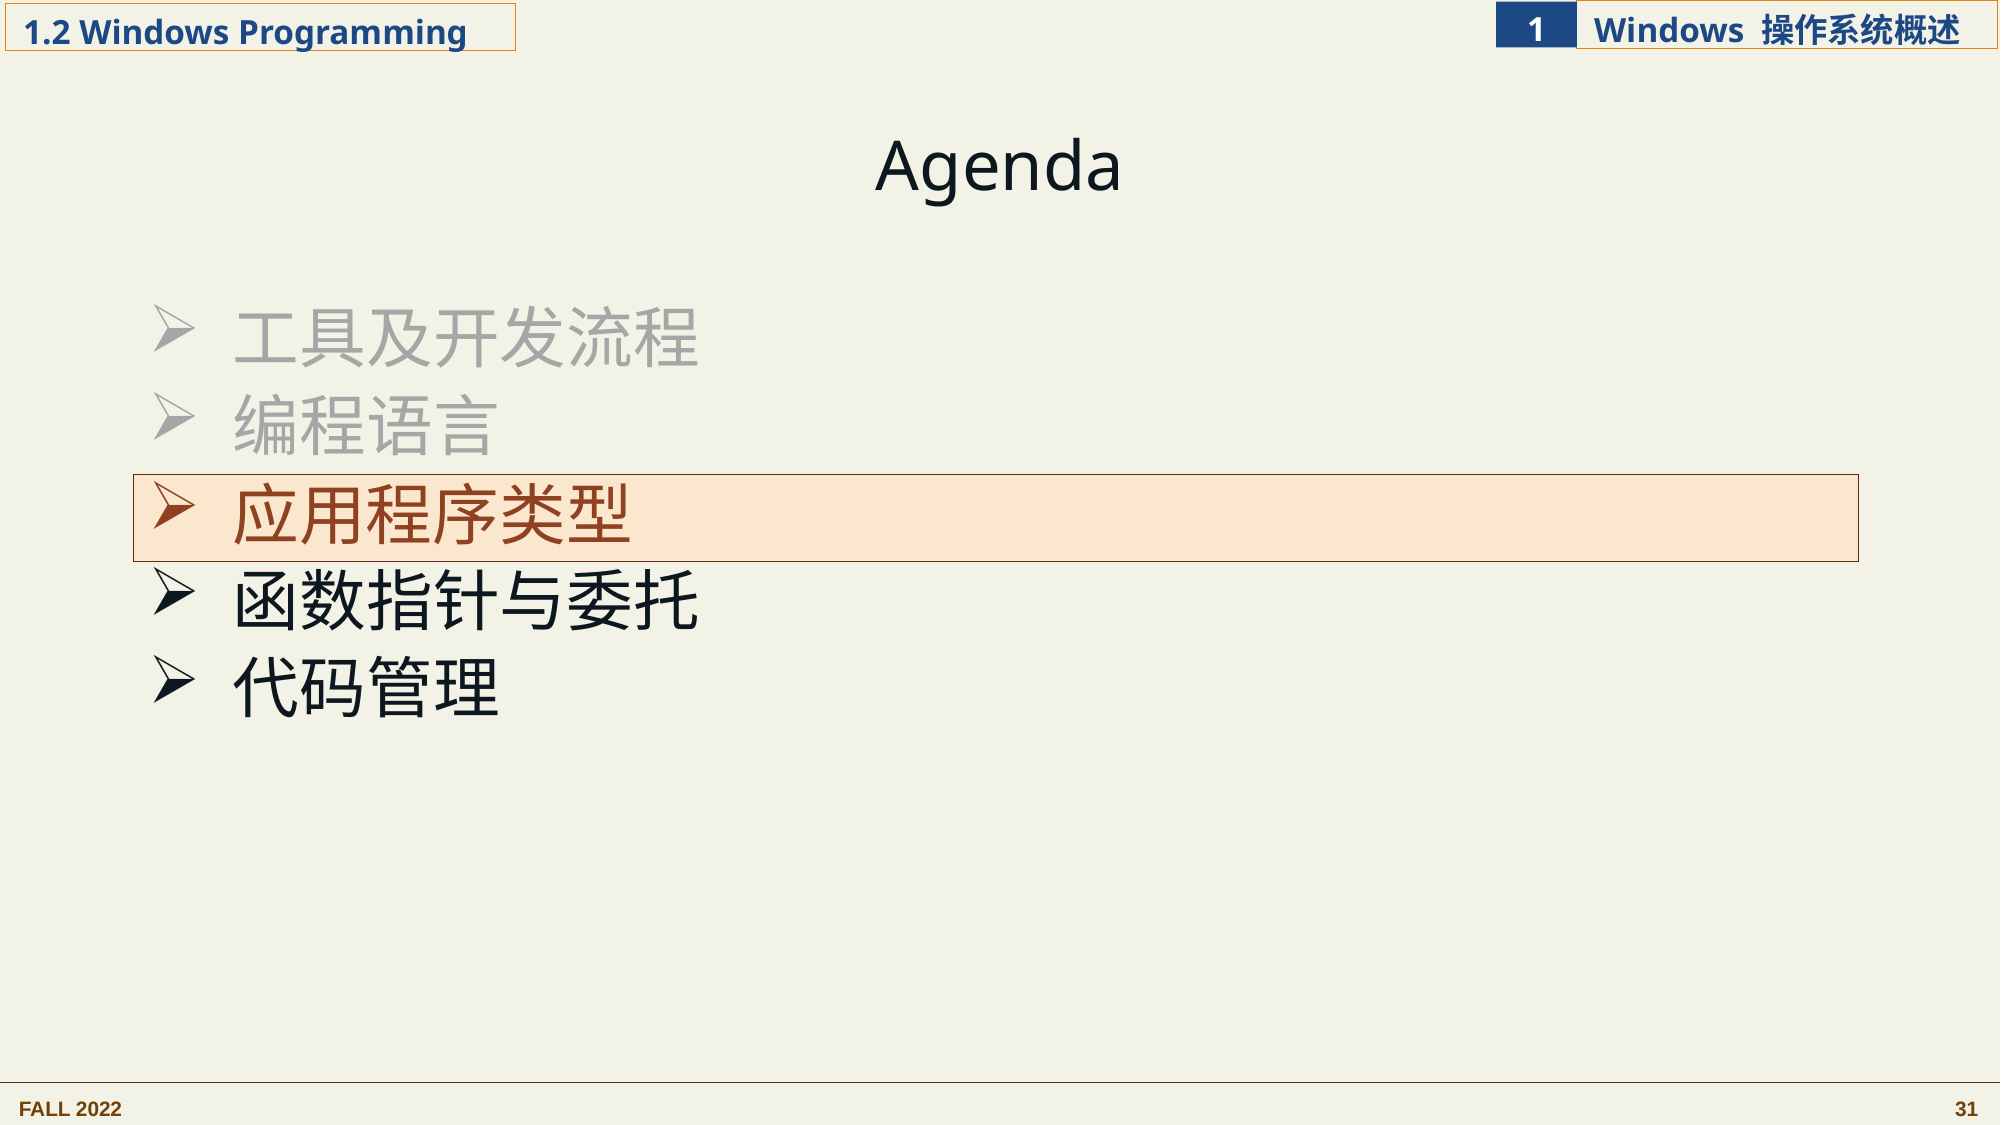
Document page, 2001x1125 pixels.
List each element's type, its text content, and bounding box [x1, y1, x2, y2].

title Agenda [137, 59, 1863, 278]
list 工具及开发流程 编程语言 应用程序类型 函数指针与委托 代码管理 [137, 299, 1863, 1014]
text_box 应用程序类型 [133, 474, 1859, 562]
